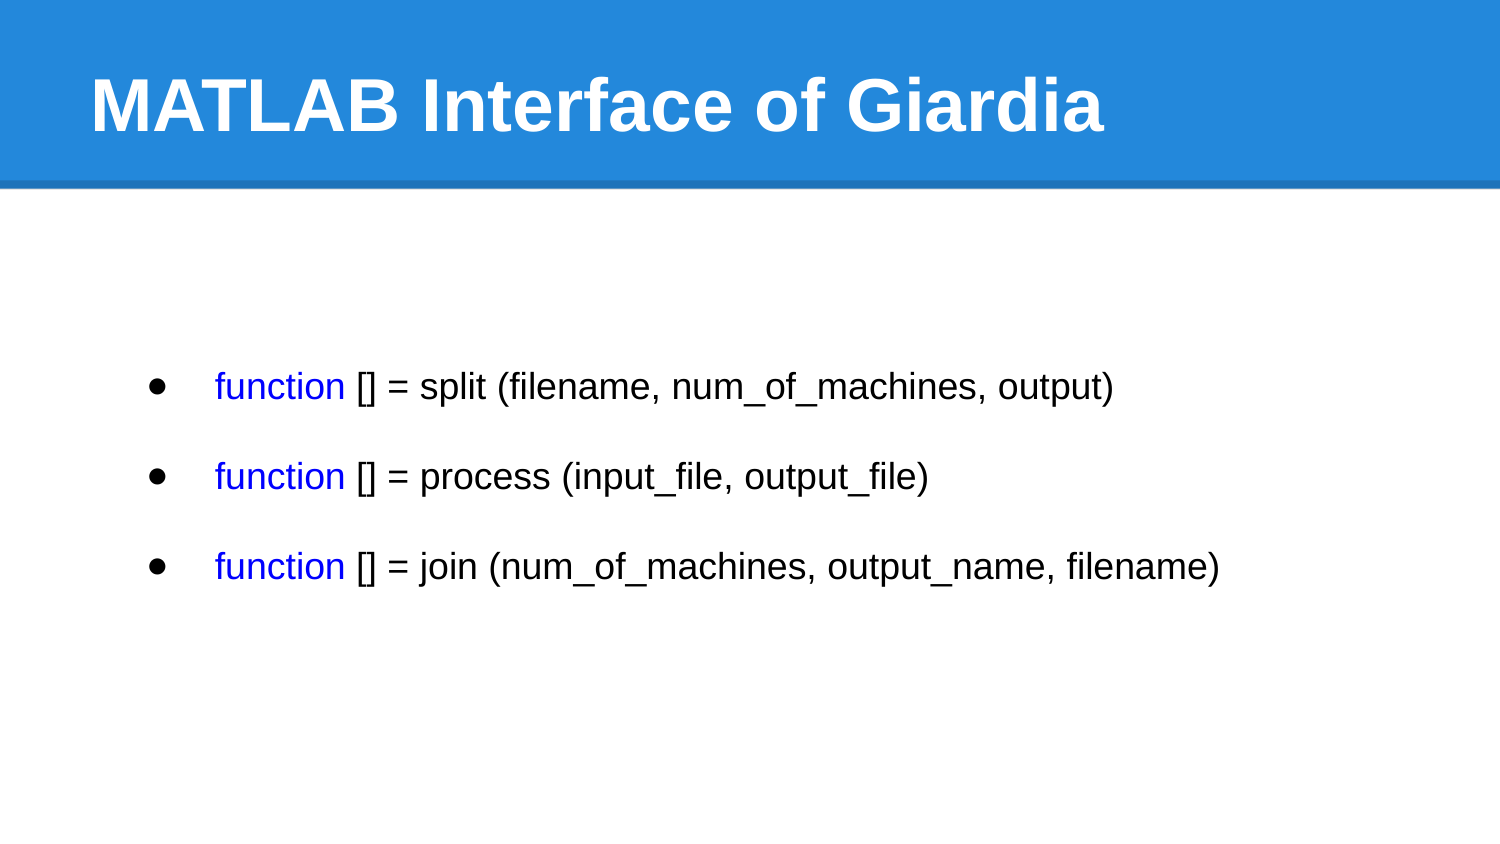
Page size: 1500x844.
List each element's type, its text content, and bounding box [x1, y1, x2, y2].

text_box function [] = split (filename, num_of_machines, output) function [] = process (input_file, output_file) function [] = join (num_of_machines, output_name, filename) [124, 309, 1325, 595]
title MATLAB Interface of Giardia [75, 46, 1425, 162]
